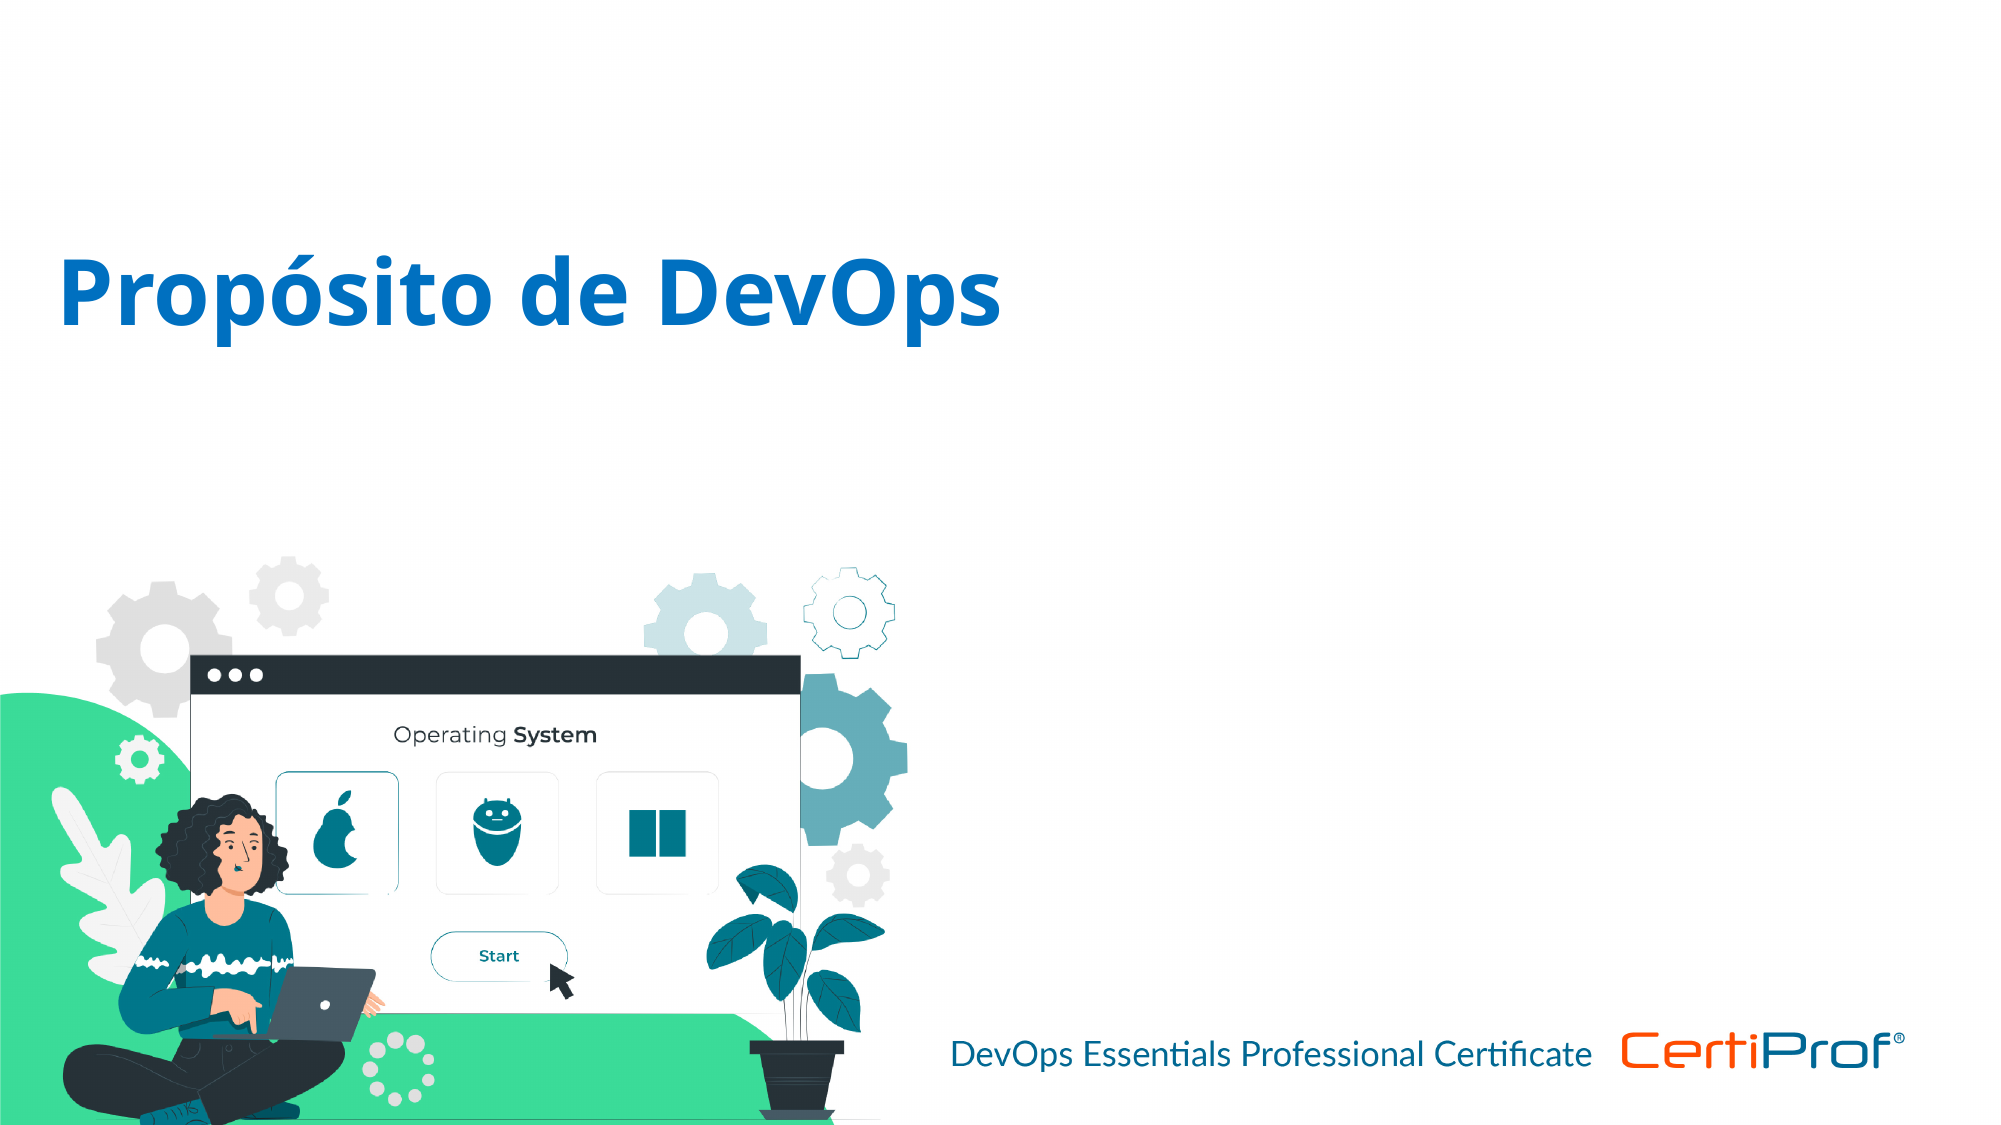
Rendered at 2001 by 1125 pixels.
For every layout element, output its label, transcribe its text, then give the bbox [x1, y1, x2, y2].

title Propósito de DevOps [41, 187, 1842, 405]
picture [0, 0, 2001, 1125]
